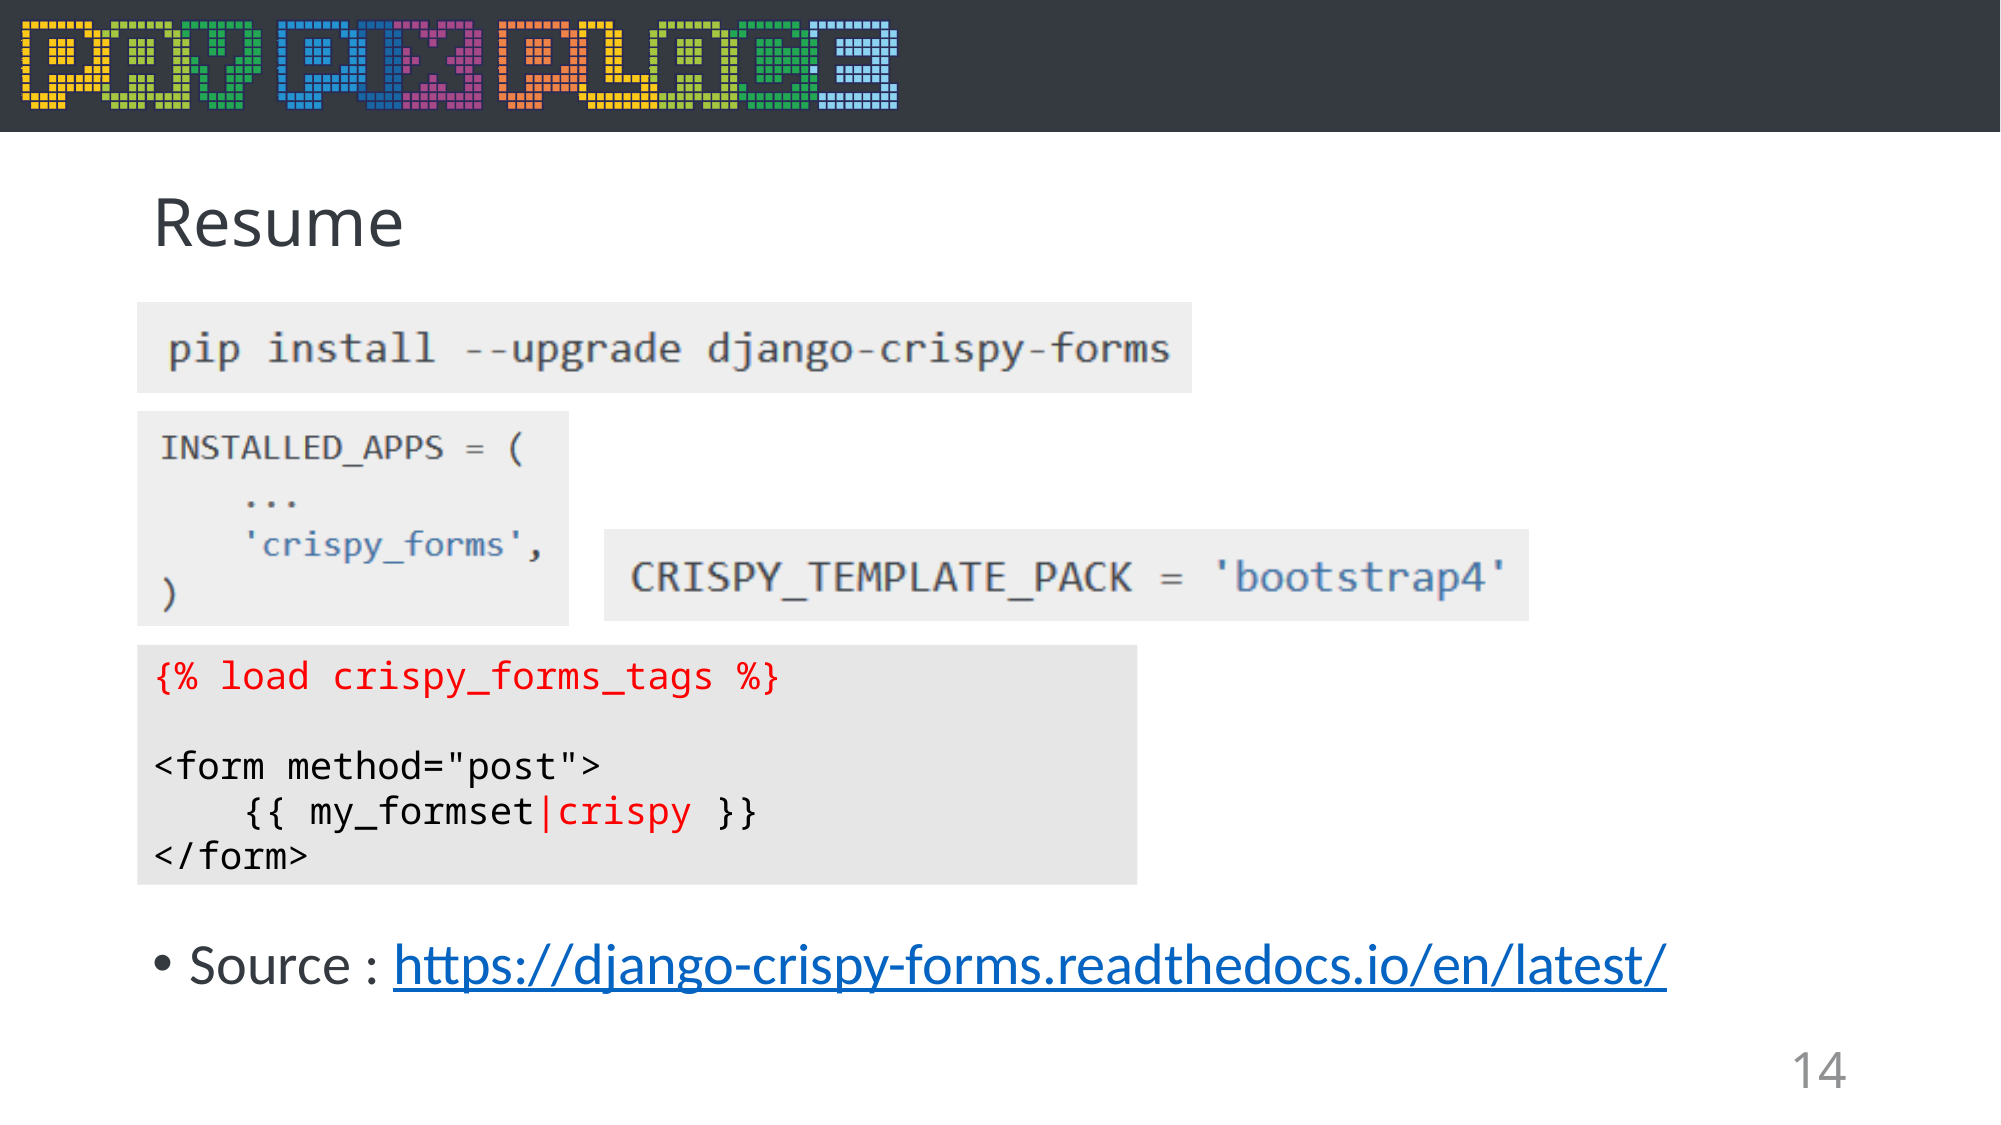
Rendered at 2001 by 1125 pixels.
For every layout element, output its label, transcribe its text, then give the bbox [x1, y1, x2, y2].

title Resume [137, 133, 1863, 317]
text_box {% load crispy_forms_tags %} <form method="post"> {{ my_formset|crispy }} </form> [137, 644, 1138, 885]
picture [137, 411, 569, 627]
slide_number 14 [1412, 1042, 1863, 1103]
picture [137, 302, 1192, 393]
picture [20, 19, 899, 111]
list Source : https://django-crispy-forms.readthedocs.io/en/latest/ [137, 332, 1863, 1018]
picture [604, 529, 1529, 621]
